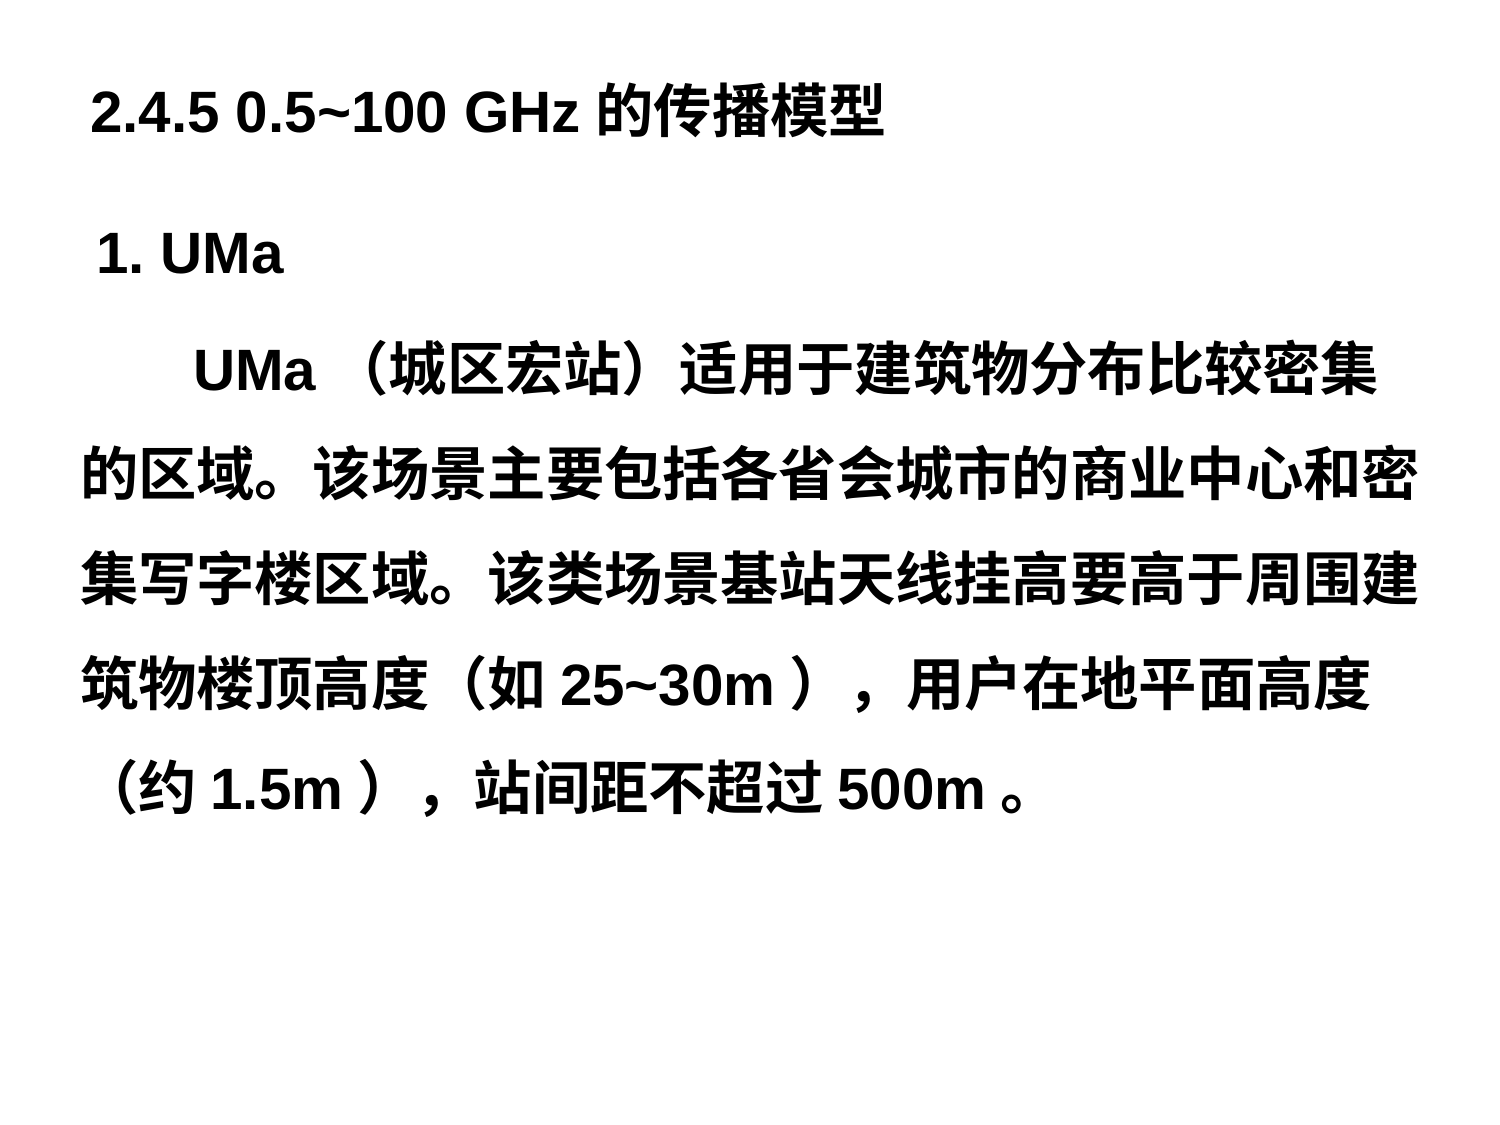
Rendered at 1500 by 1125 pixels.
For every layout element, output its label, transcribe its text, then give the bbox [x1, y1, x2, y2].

title 2.4.5 0.5~100 GHz的传播模型 [75, 45, 1425, 172]
list 1. UMa UMa（城区宏站）适用于建筑物分布比较密集的区域。该场景主要包括各省会城市的商业中心和密集写字楼区域。该类场景基站天线挂高要高于周围建筑物楼顶高度（如25~30m），用户在地平面高度（约1.5m），站间距不超过500m。 [64, 172, 1447, 870]
